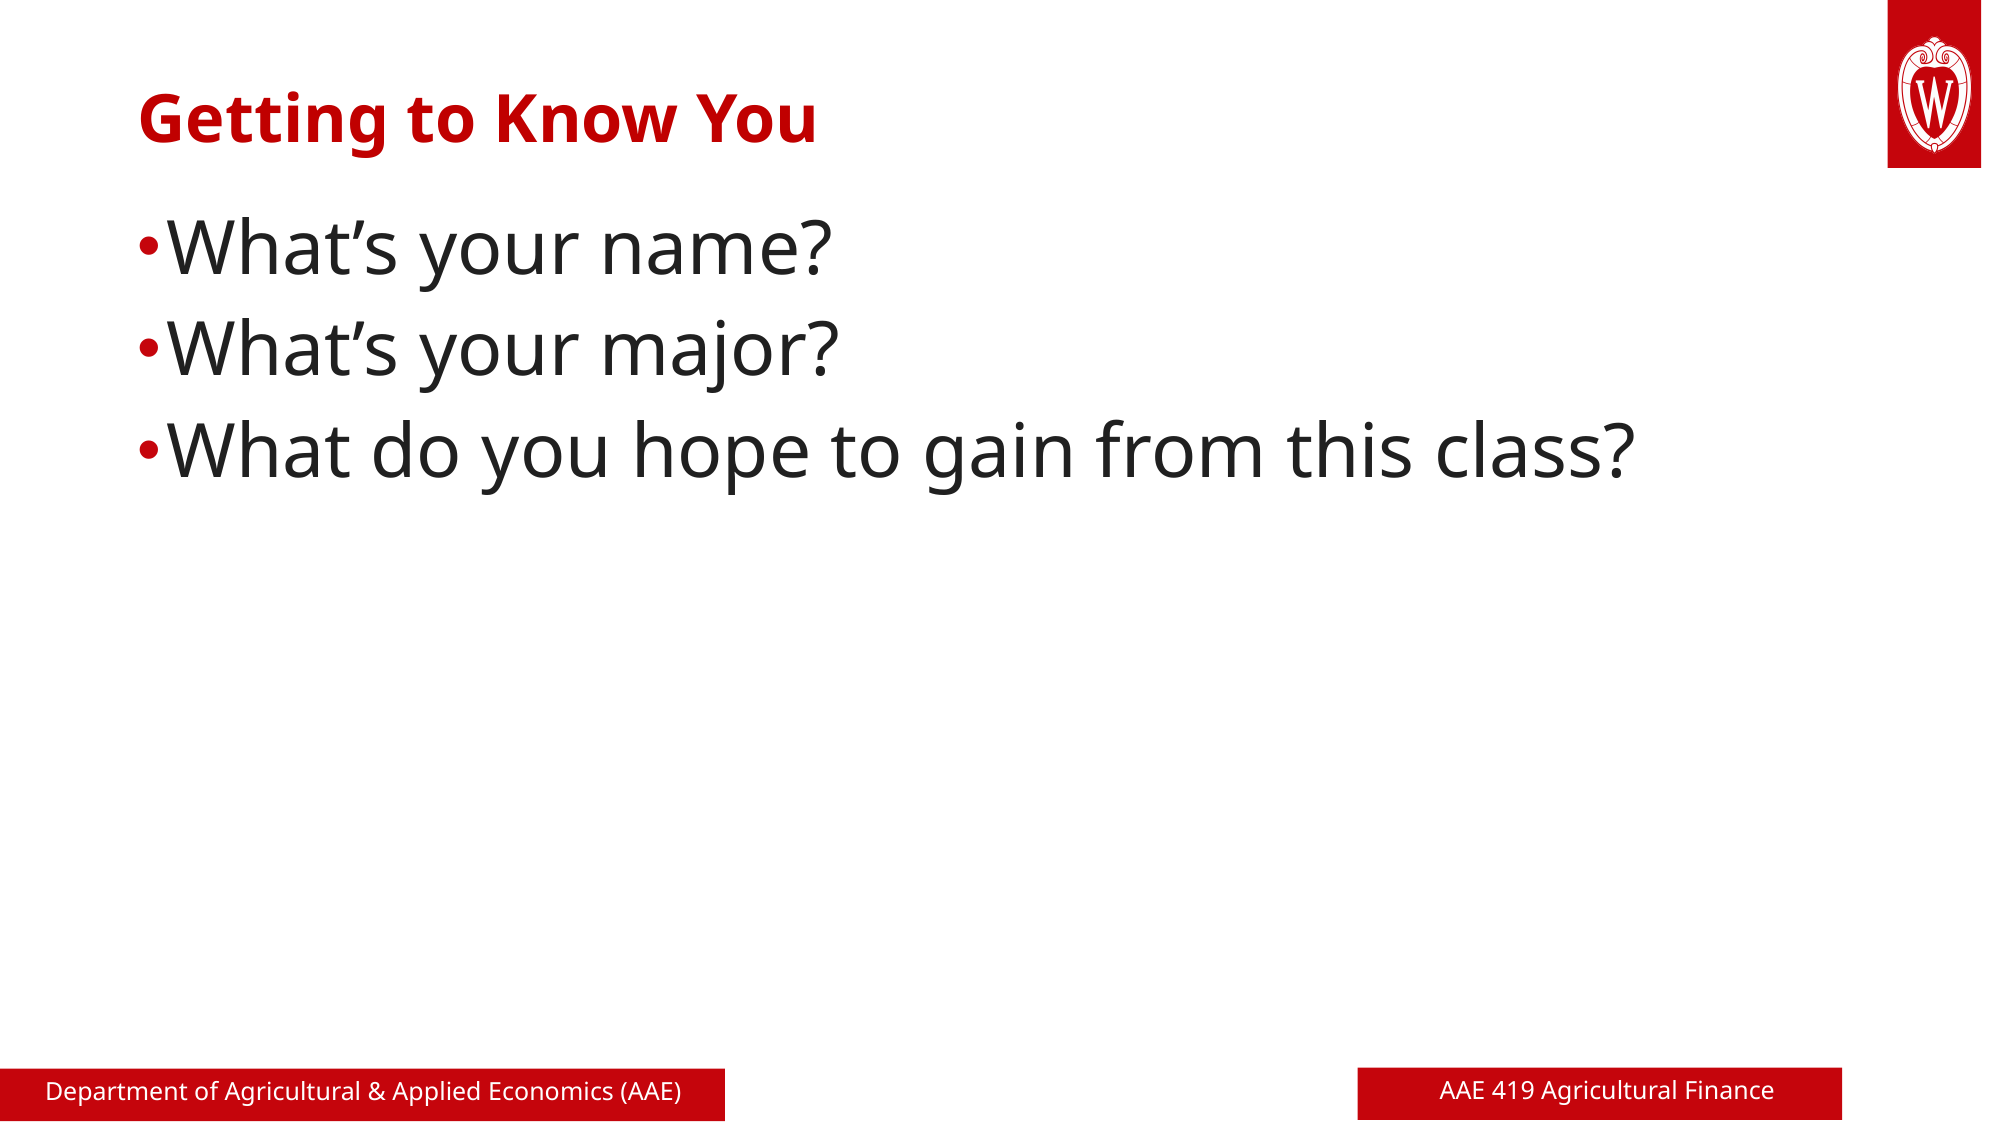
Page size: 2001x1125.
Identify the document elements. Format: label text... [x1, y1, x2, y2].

title Getting to Know You [137, 51, 1863, 157]
picture [1897, 36, 1972, 154]
list What’s your name? What’s your major? What do you hope to gain from this class? [137, 201, 1863, 1031]
